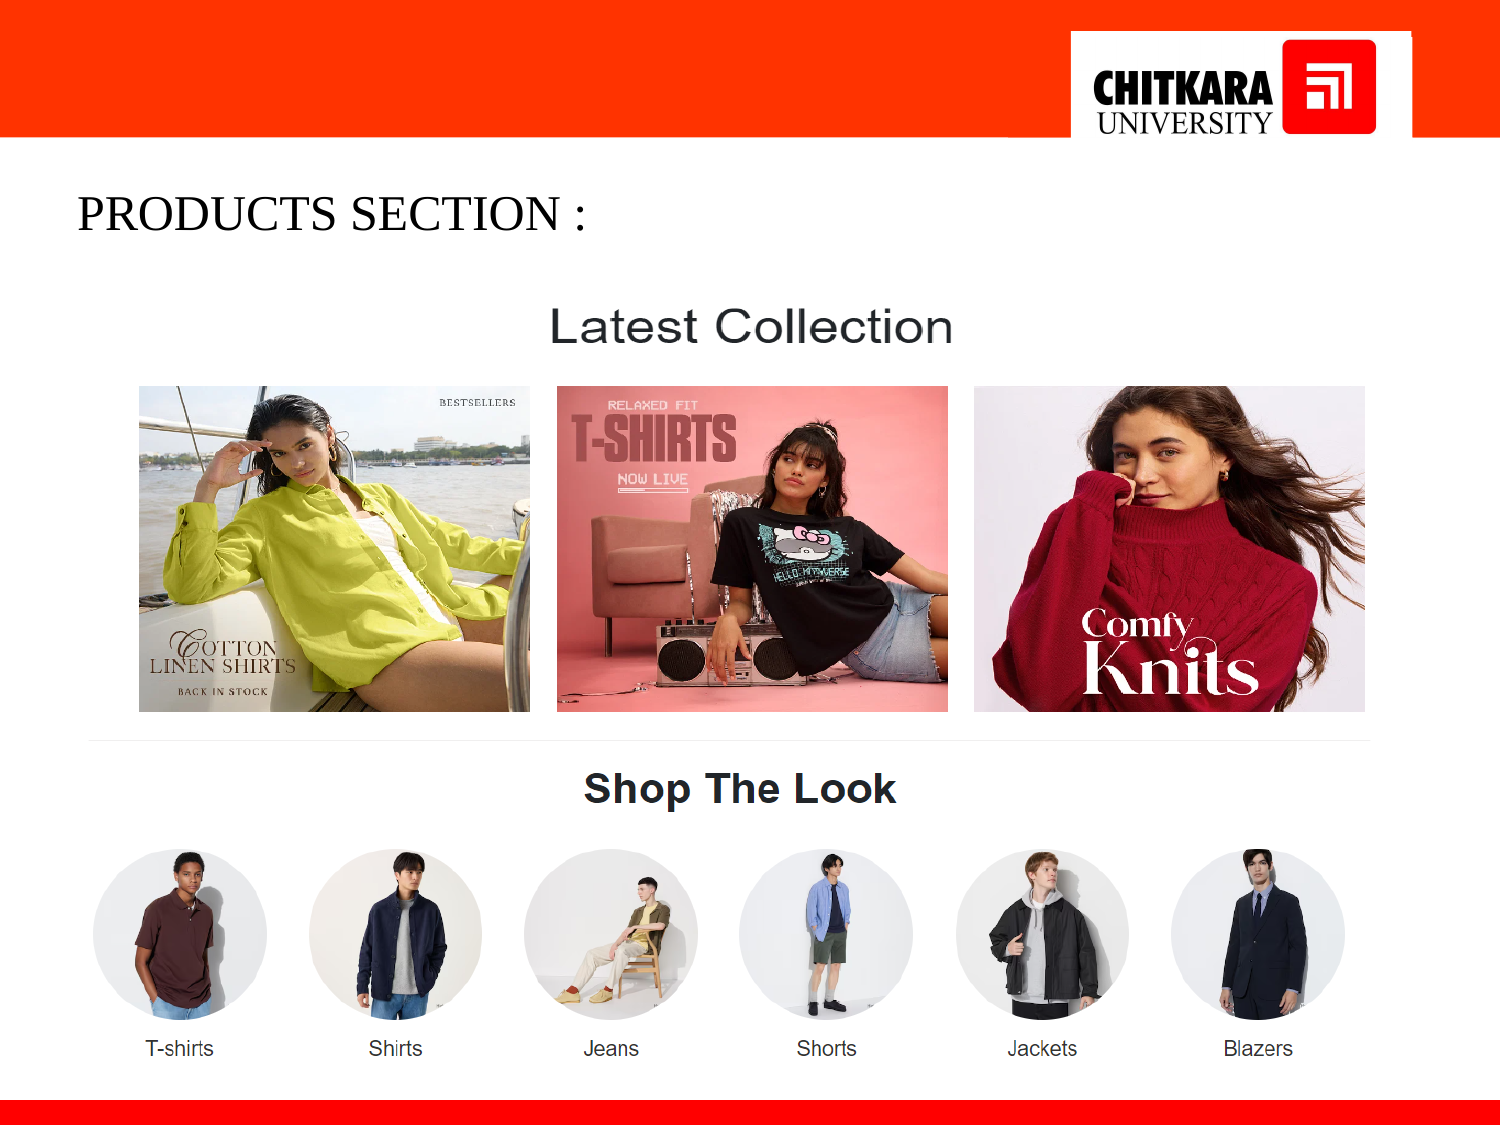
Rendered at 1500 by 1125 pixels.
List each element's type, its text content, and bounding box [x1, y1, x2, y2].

picture [1074, 37, 1391, 138]
picture [88, 739, 1371, 1082]
picture [52, 284, 1448, 729]
text_box PRODUCTS SECTION : [62, 172, 668, 248]
